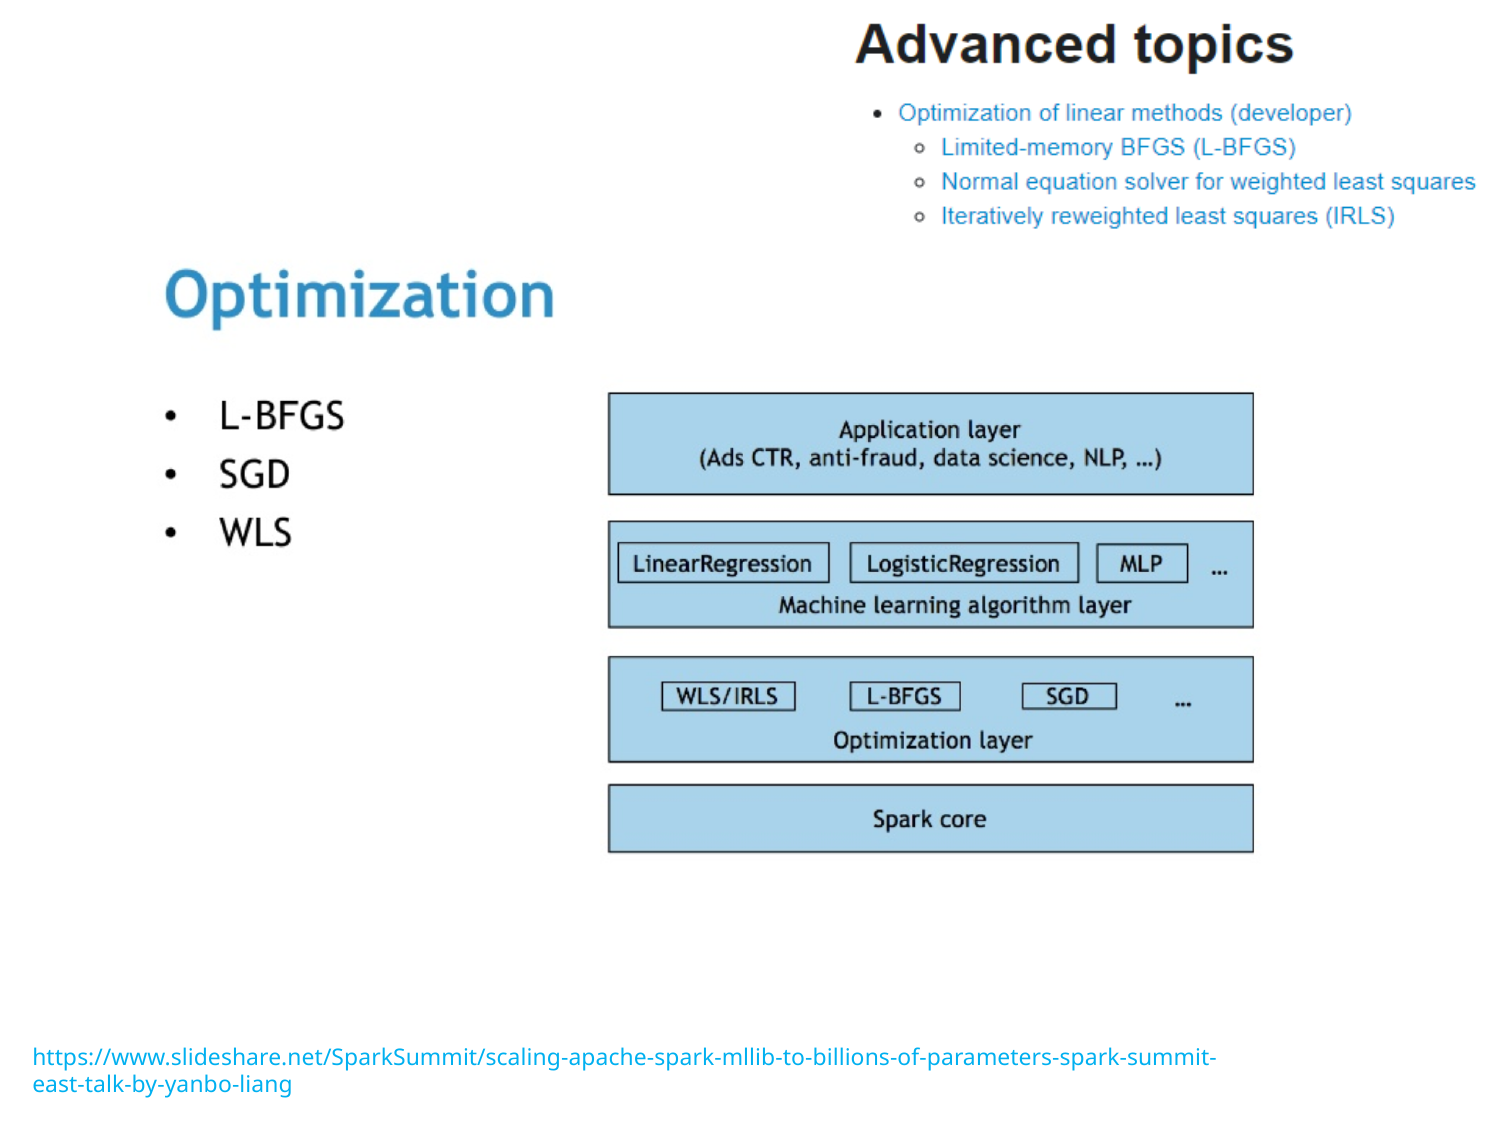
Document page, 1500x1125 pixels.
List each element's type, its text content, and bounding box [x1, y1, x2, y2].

text_box https://www.slideshare.net/SparkSummit/scaling-apache-spark-mllib-to-billions-of-parameters-spark-summit-east-talk-by-yanbo-liang [17, 1034, 1258, 1105]
picture [147, 7, 1500, 881]
